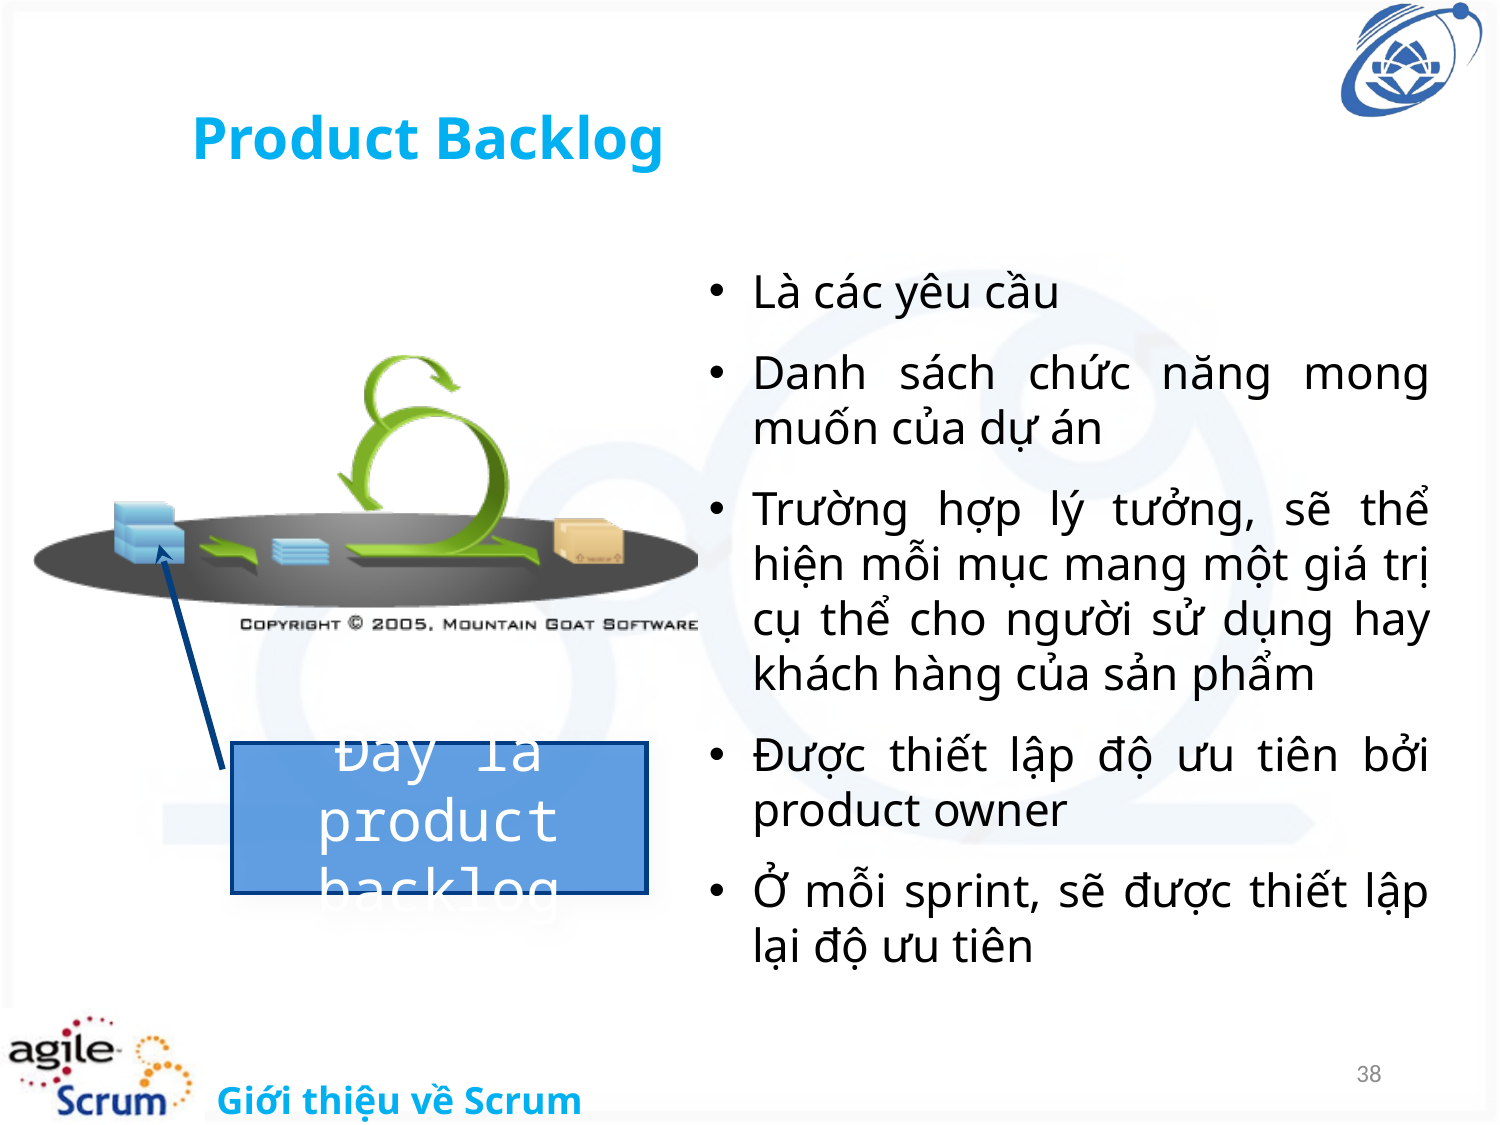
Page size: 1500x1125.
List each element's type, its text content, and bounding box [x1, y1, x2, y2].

list Là các yêu cầu Danh sách chức năng mong muốn của dự án Trường hợp lý tưởng, sẽ thể hiện mỗi mục mang một giá trị cụ thể cho người sử dụng hay khách hàng của sản phẩm Được thiết lập độ ưu tiên bởi product owner Ở mỗi sprint, sẽ được thiết lập lại độ ưu tiên [656, 266, 1447, 1125]
slide_number 38 [1059, 1042, 1397, 1103]
text_box Giới thiệu về Scrum [205, 1069, 598, 1125]
picture [33, 355, 698, 631]
text_box Đây là product backlog [232, 743, 647, 894]
picture [1337, 0, 1486, 126]
text_box Product Backlog [176, 93, 1185, 179]
table_cell Valuable – Đáng giá [656, 751, 660, 899]
picture [0, 1008, 205, 1125]
